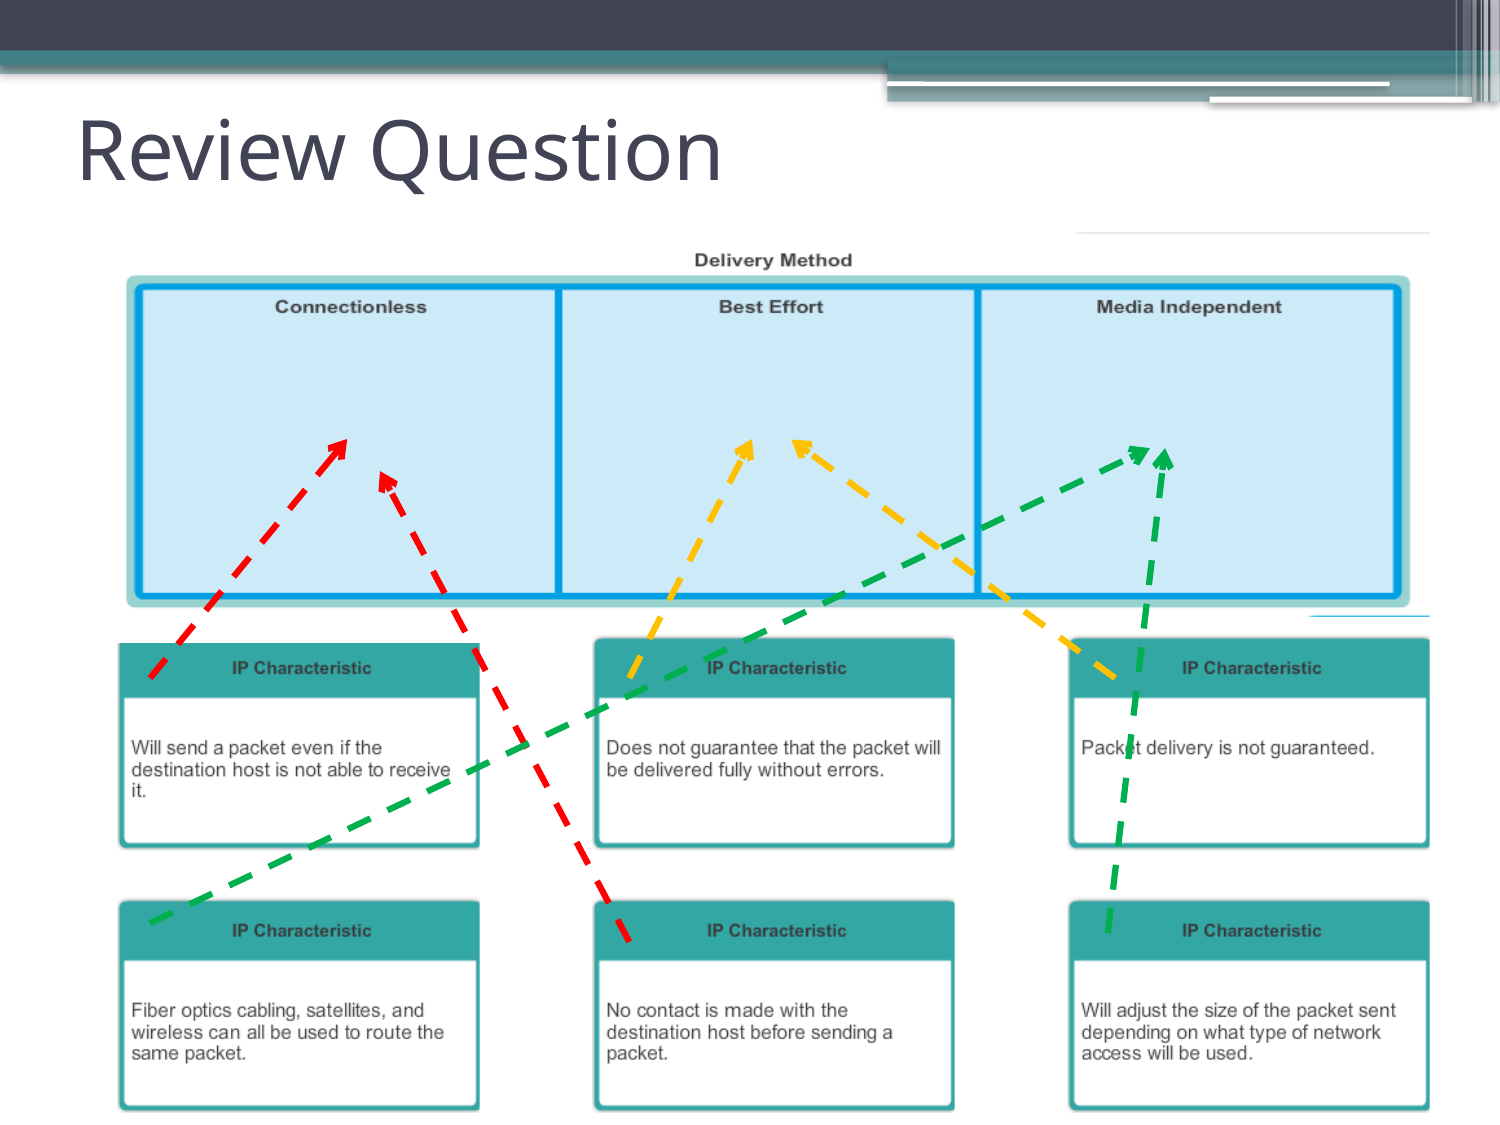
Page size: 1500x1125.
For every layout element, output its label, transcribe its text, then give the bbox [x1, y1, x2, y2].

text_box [629, 438, 753, 445]
picture [1166, 632, 1430, 851]
title Review Question [60, 59, 1411, 235]
picture [116, 642, 149, 851]
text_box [379, 935, 630, 942]
picture [563, 290, 974, 447]
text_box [149, 438, 348, 446]
picture [143, 290, 554, 592]
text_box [791, 439, 1116, 445]
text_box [1107, 447, 1166, 934]
picture [591, 924, 955, 1114]
picture [116, 895, 480, 1114]
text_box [149, 447, 1105, 924]
picture [981, 290, 1393, 592]
picture [99, 232, 1430, 617]
picture [1066, 895, 1430, 1114]
